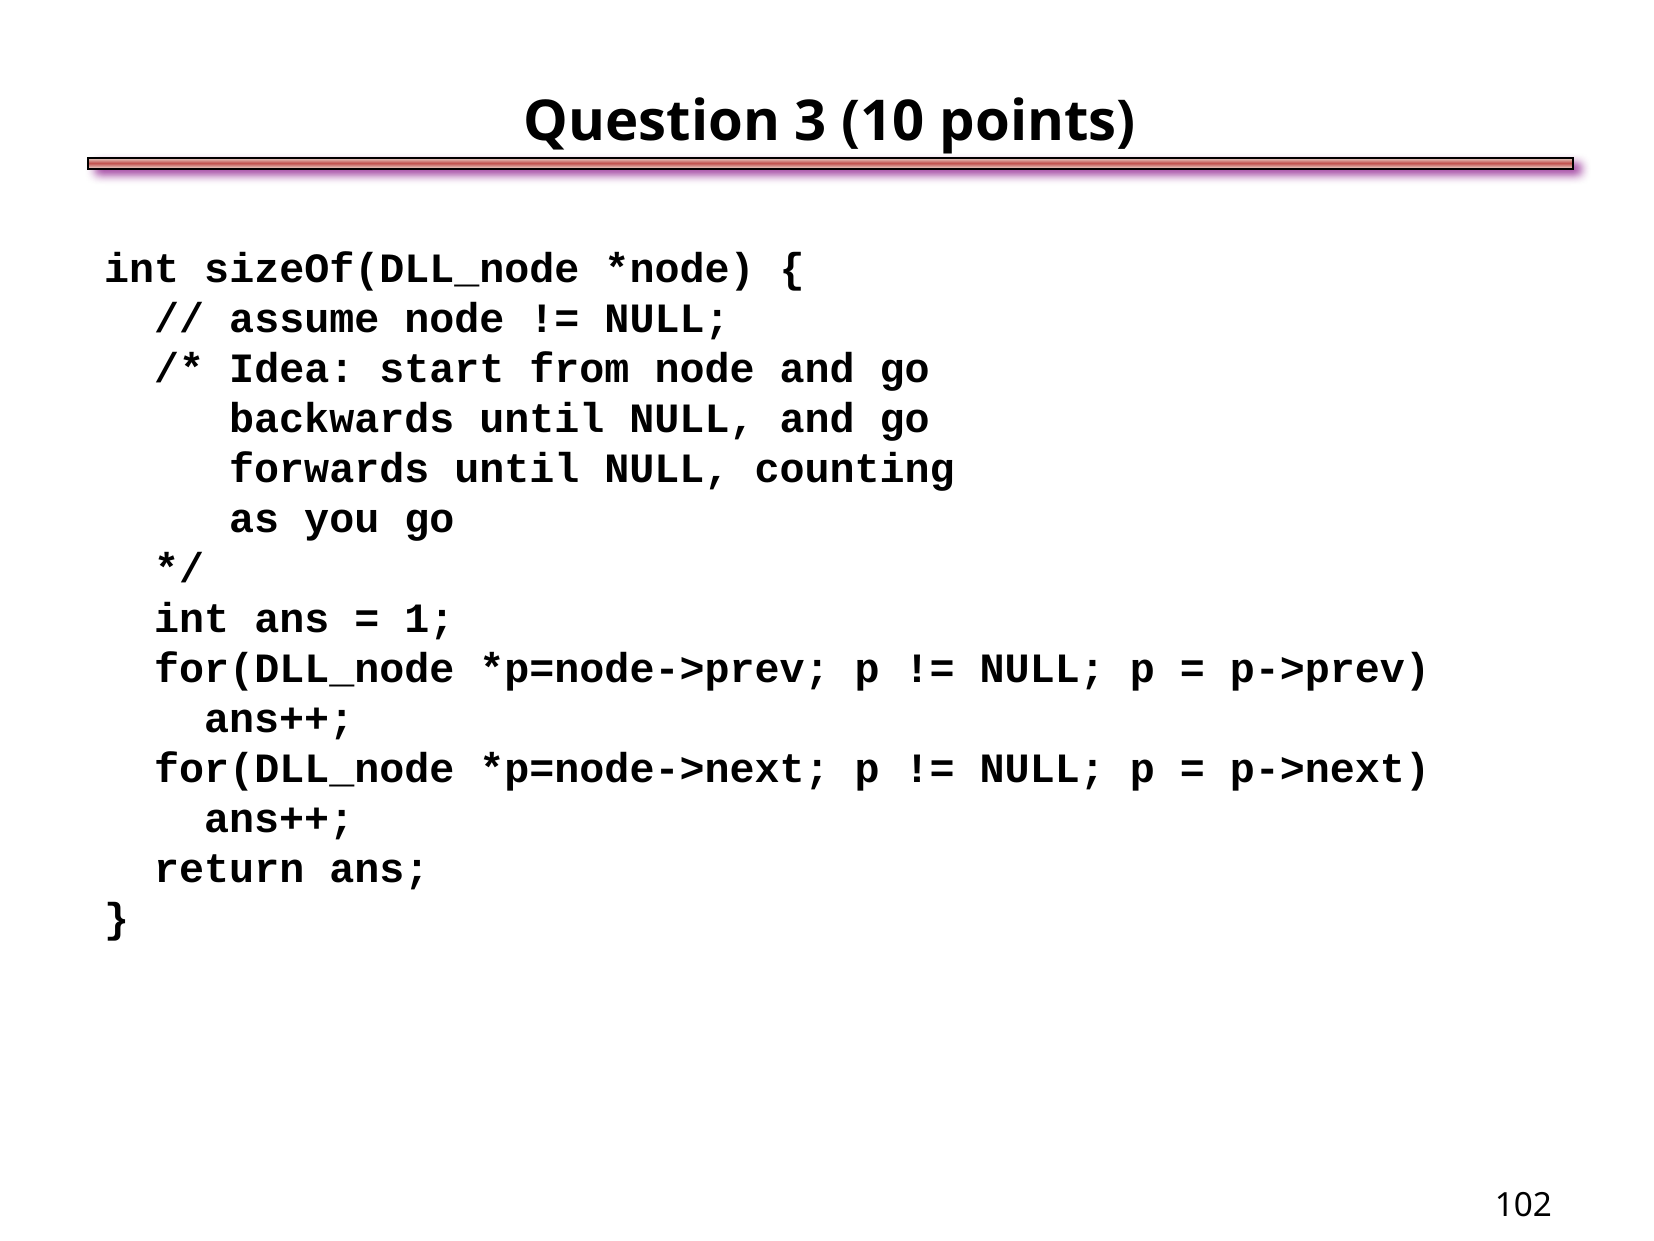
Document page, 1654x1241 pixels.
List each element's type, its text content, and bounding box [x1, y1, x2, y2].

text_box <number> [1224, 1174, 1569, 1241]
text_box int sizeOf(DLL_node *node) { // assume node != NULL; /* Idea: start from node and go backwards until NULL, and go forwards until NULL, counting as you go */ int ans = 1; for(DLL_node *p=node->prev; p != NULL; p = p->prev) ans++; for(DLL_node *p=node->next; p != NULL; p = p->next) ans++; return ans; } [87, 187, 1568, 1163]
text_box Question 3 (10 points) [87, 74, 1573, 160]
